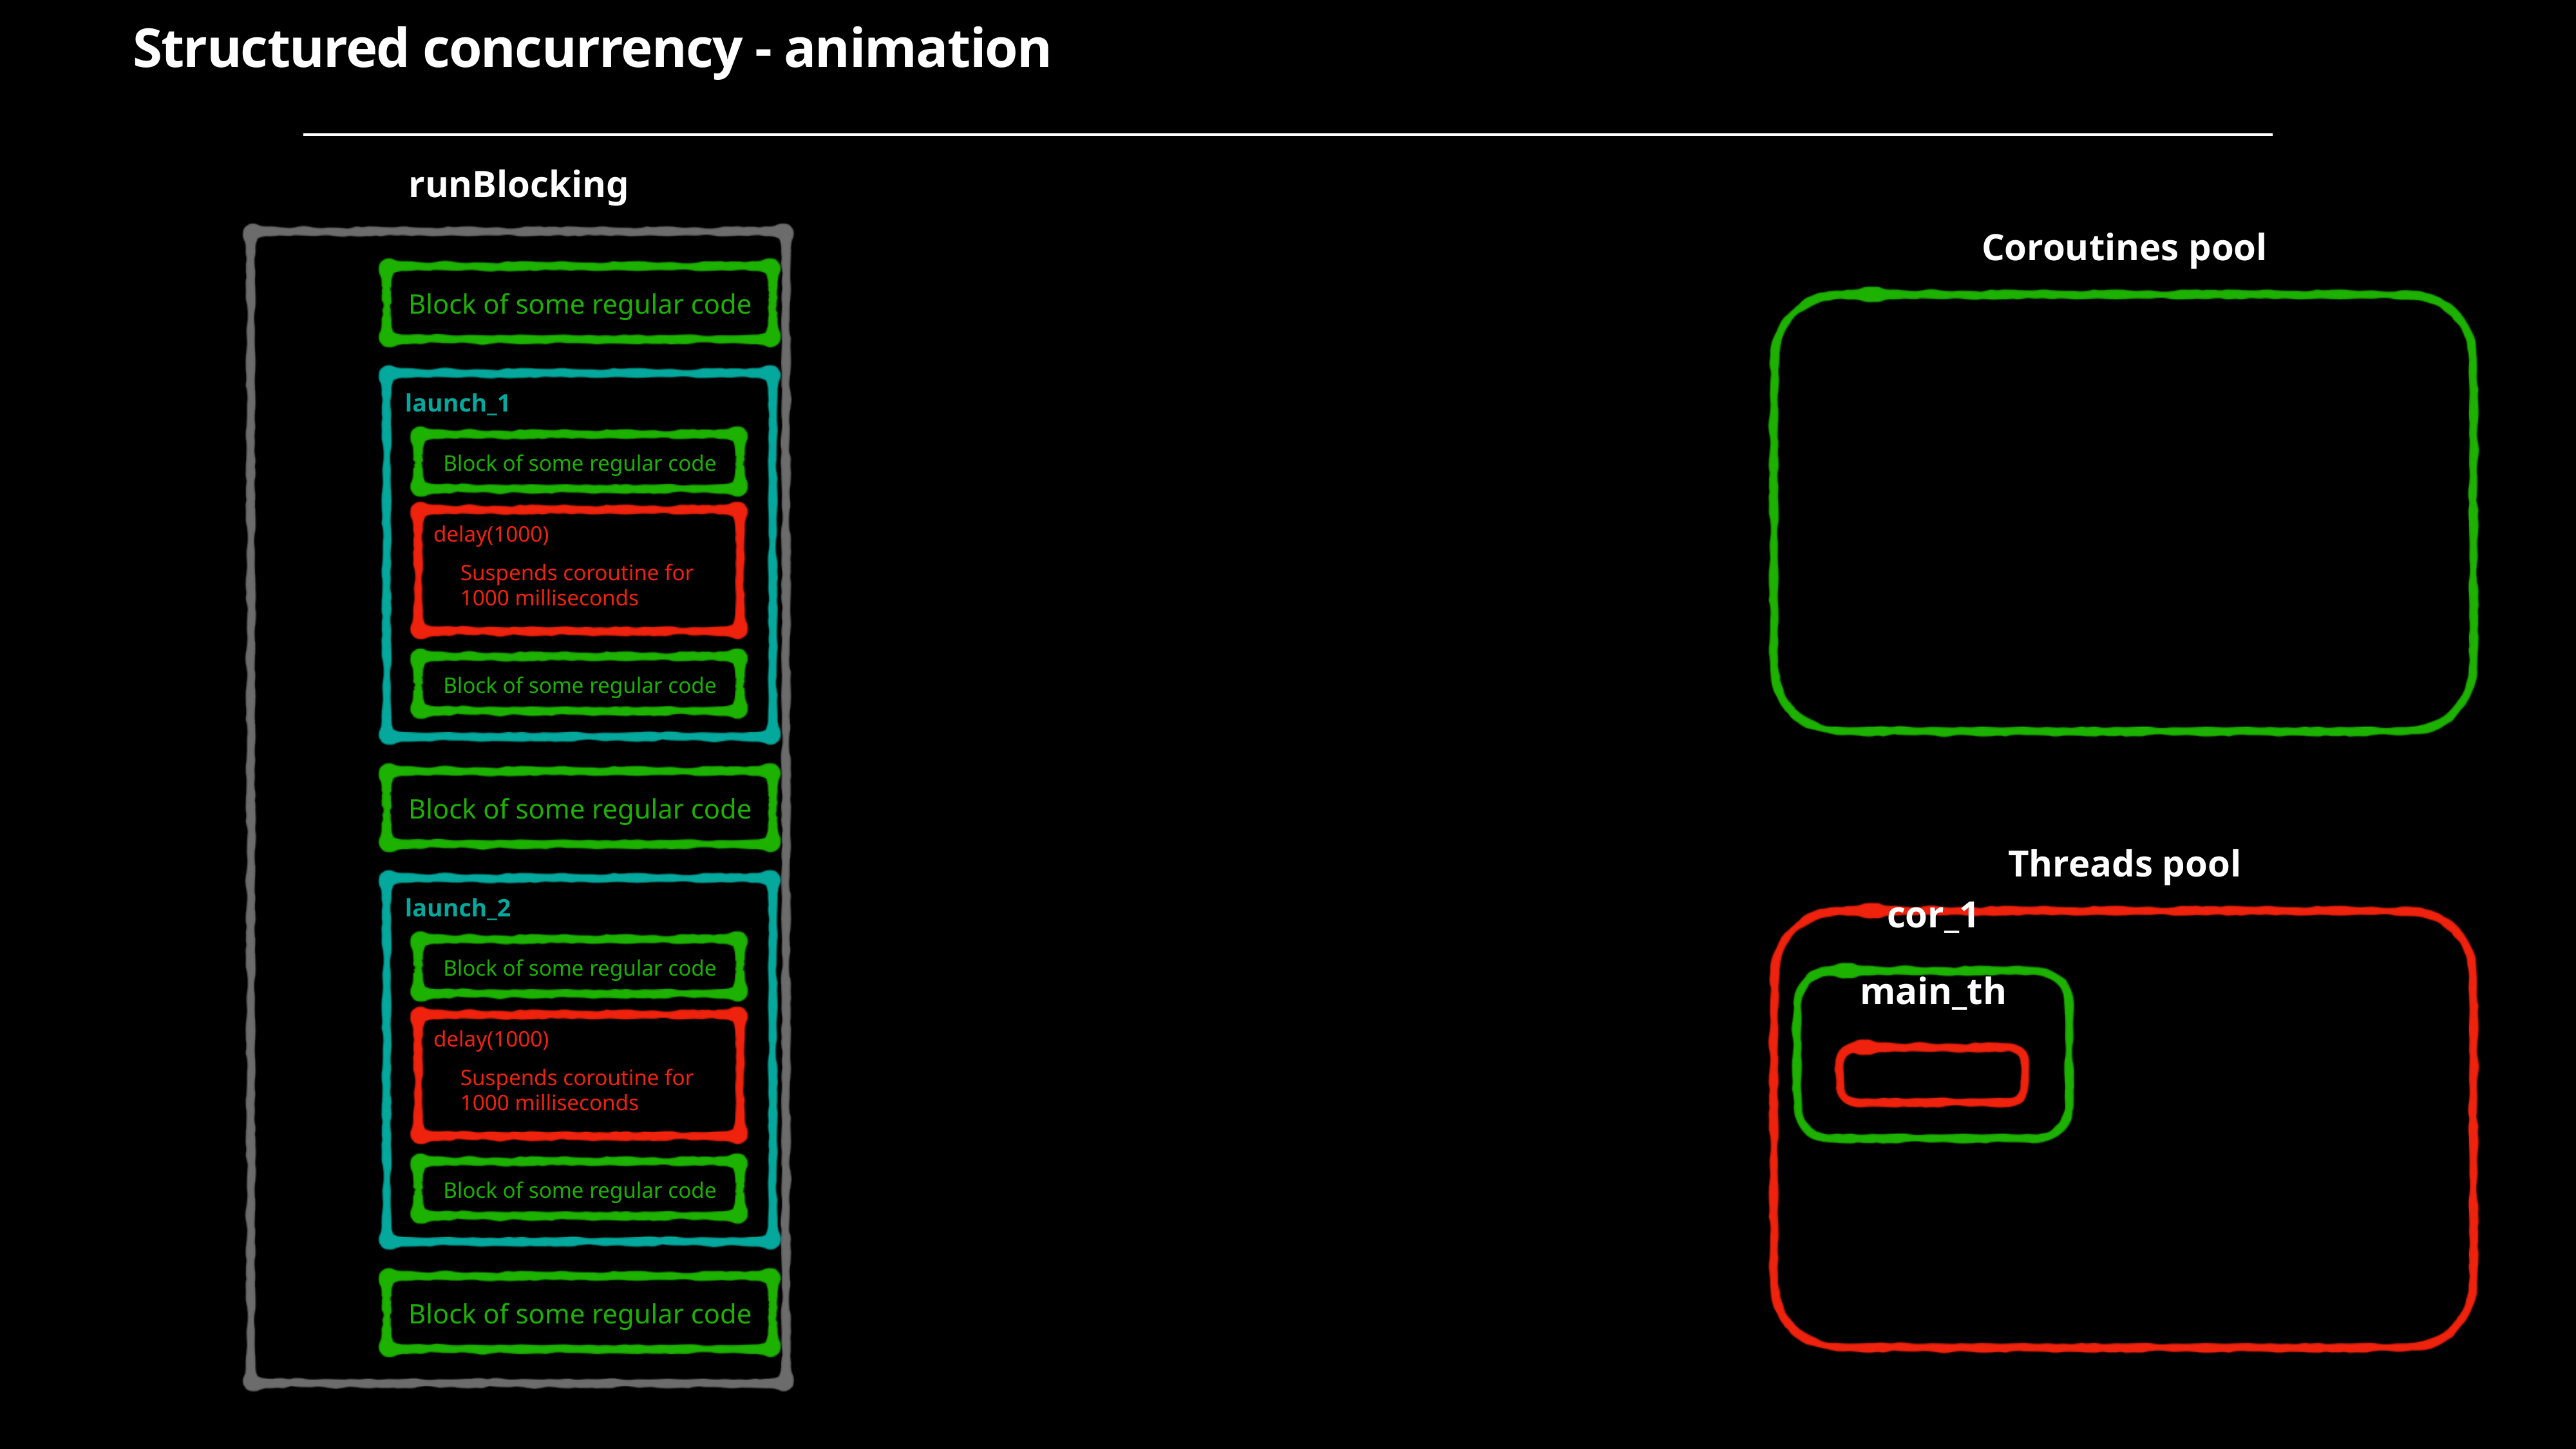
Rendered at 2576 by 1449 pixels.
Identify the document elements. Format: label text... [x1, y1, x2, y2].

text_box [1763, 218, 2487, 744]
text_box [375, 760, 785, 857]
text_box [407, 1150, 753, 1229]
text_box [1716, 903, 2151, 1151]
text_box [375, 255, 785, 352]
picture [375, 362, 785, 750]
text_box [407, 645, 753, 724]
title Structured concurrency - animation [127, 21, 2449, 98]
picture [375, 867, 785, 1255]
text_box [1763, 835, 2487, 1361]
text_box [239, 155, 799, 1397]
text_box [407, 423, 753, 498]
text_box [407, 928, 753, 1003]
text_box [375, 1265, 785, 1361]
